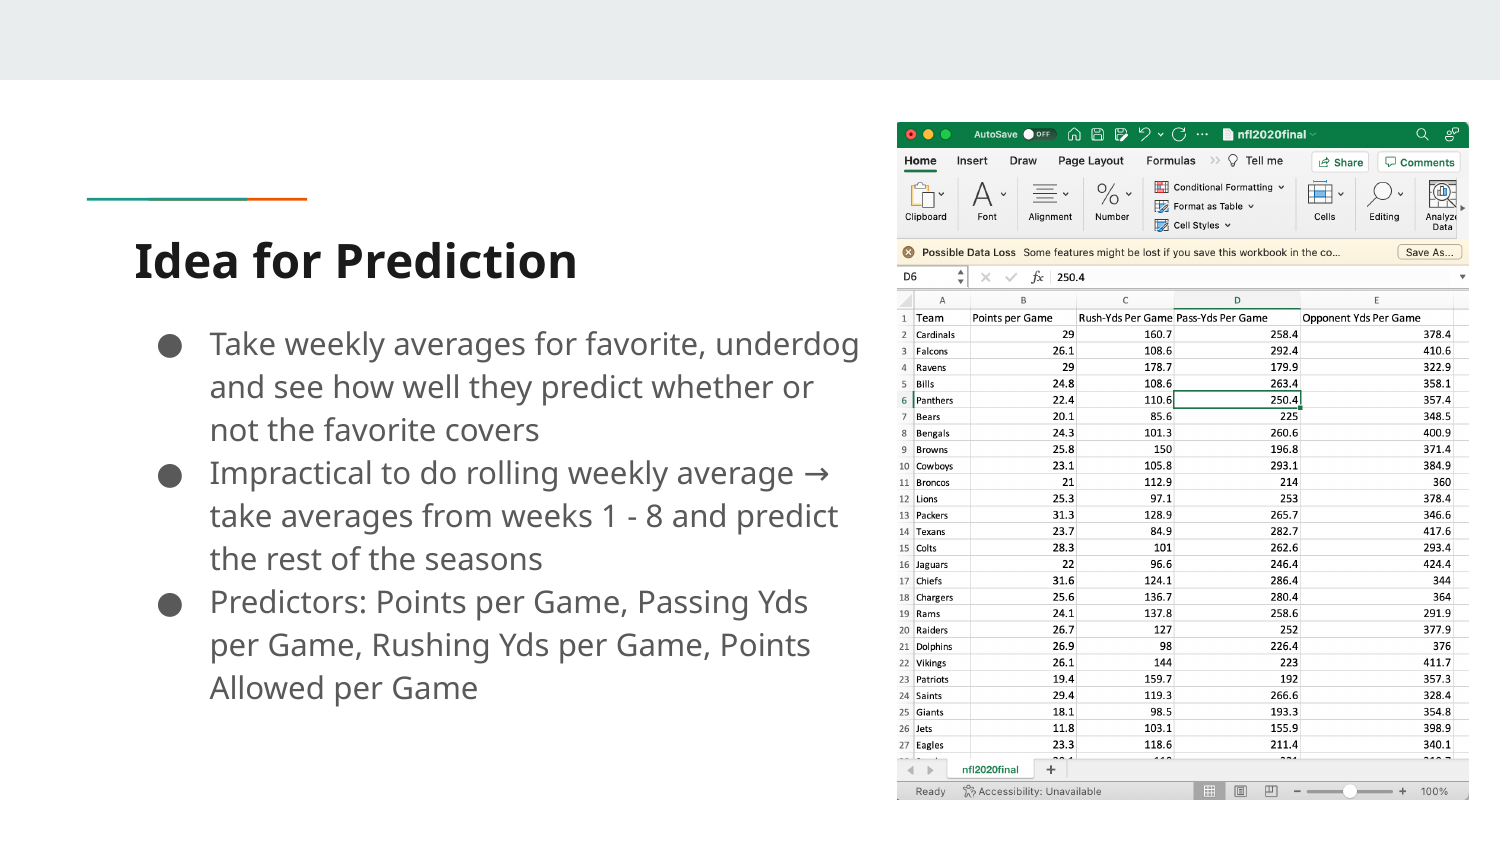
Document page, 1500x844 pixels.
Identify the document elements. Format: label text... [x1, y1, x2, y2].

list Take weekly averages for favorite, underdog and see how well they predict whether or not the favorite covers Impractical to do rolling weekly average → take averages from weeks 1 - 8 and predict the rest of the seasons Predictors: Points per Game, Passing Yds per Game, Rushing Yds per Game, Points Allowed per Game [119, 303, 881, 754]
picture [897, 121, 1469, 800]
title Idea for Prediction [119, 216, 891, 305]
